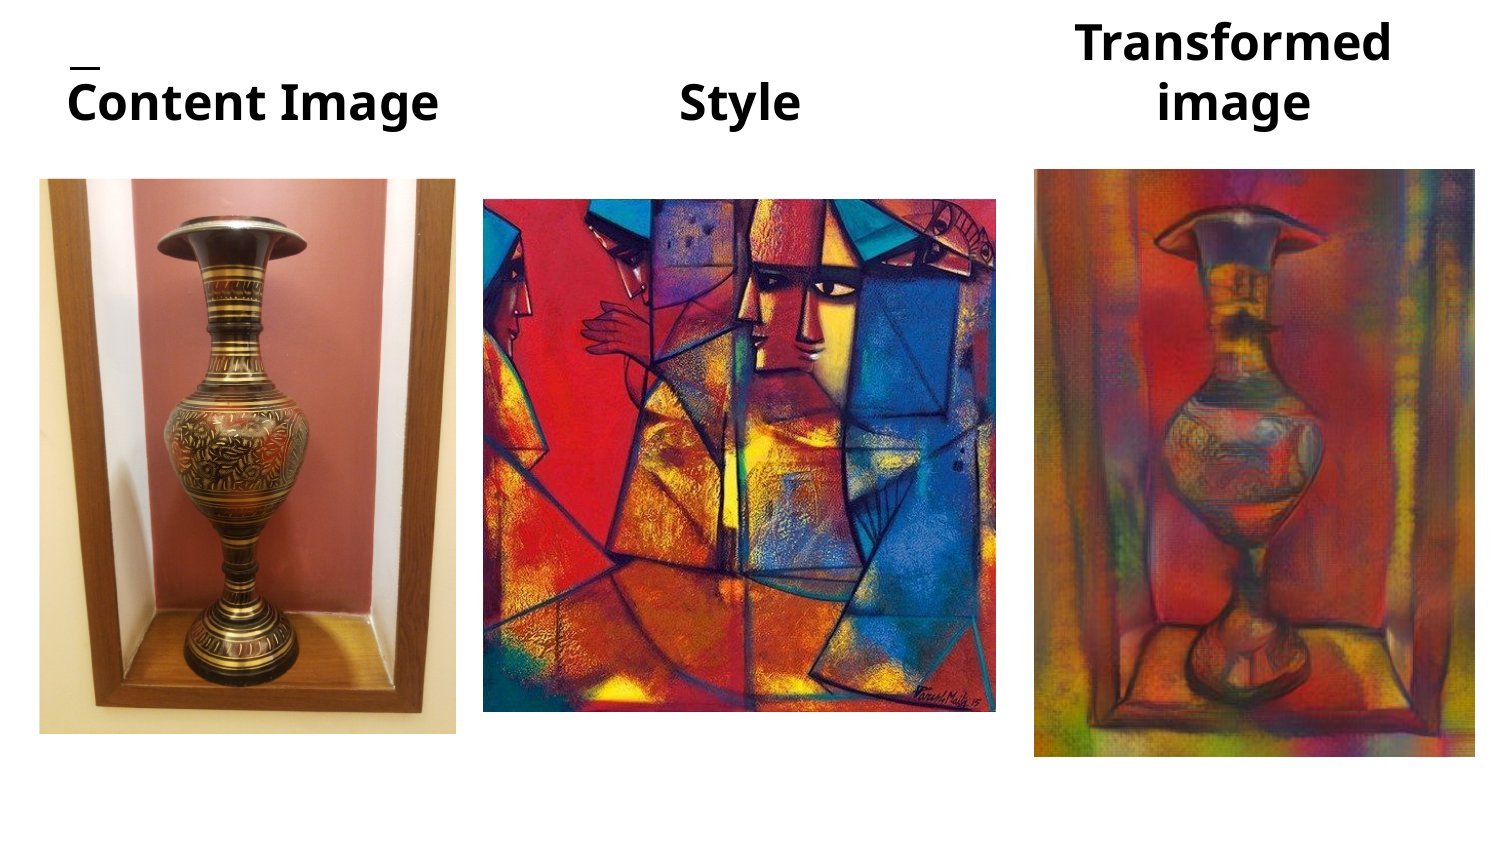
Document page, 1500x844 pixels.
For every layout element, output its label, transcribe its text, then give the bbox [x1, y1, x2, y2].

title Style [510, 21, 972, 145]
picture [869, 230, 881, 235]
title Transformed image [981, 21, 1487, 145]
picture [0, 179, 996, 733]
picture [1034, 169, 1476, 757]
title Content Image [23, 21, 484, 145]
